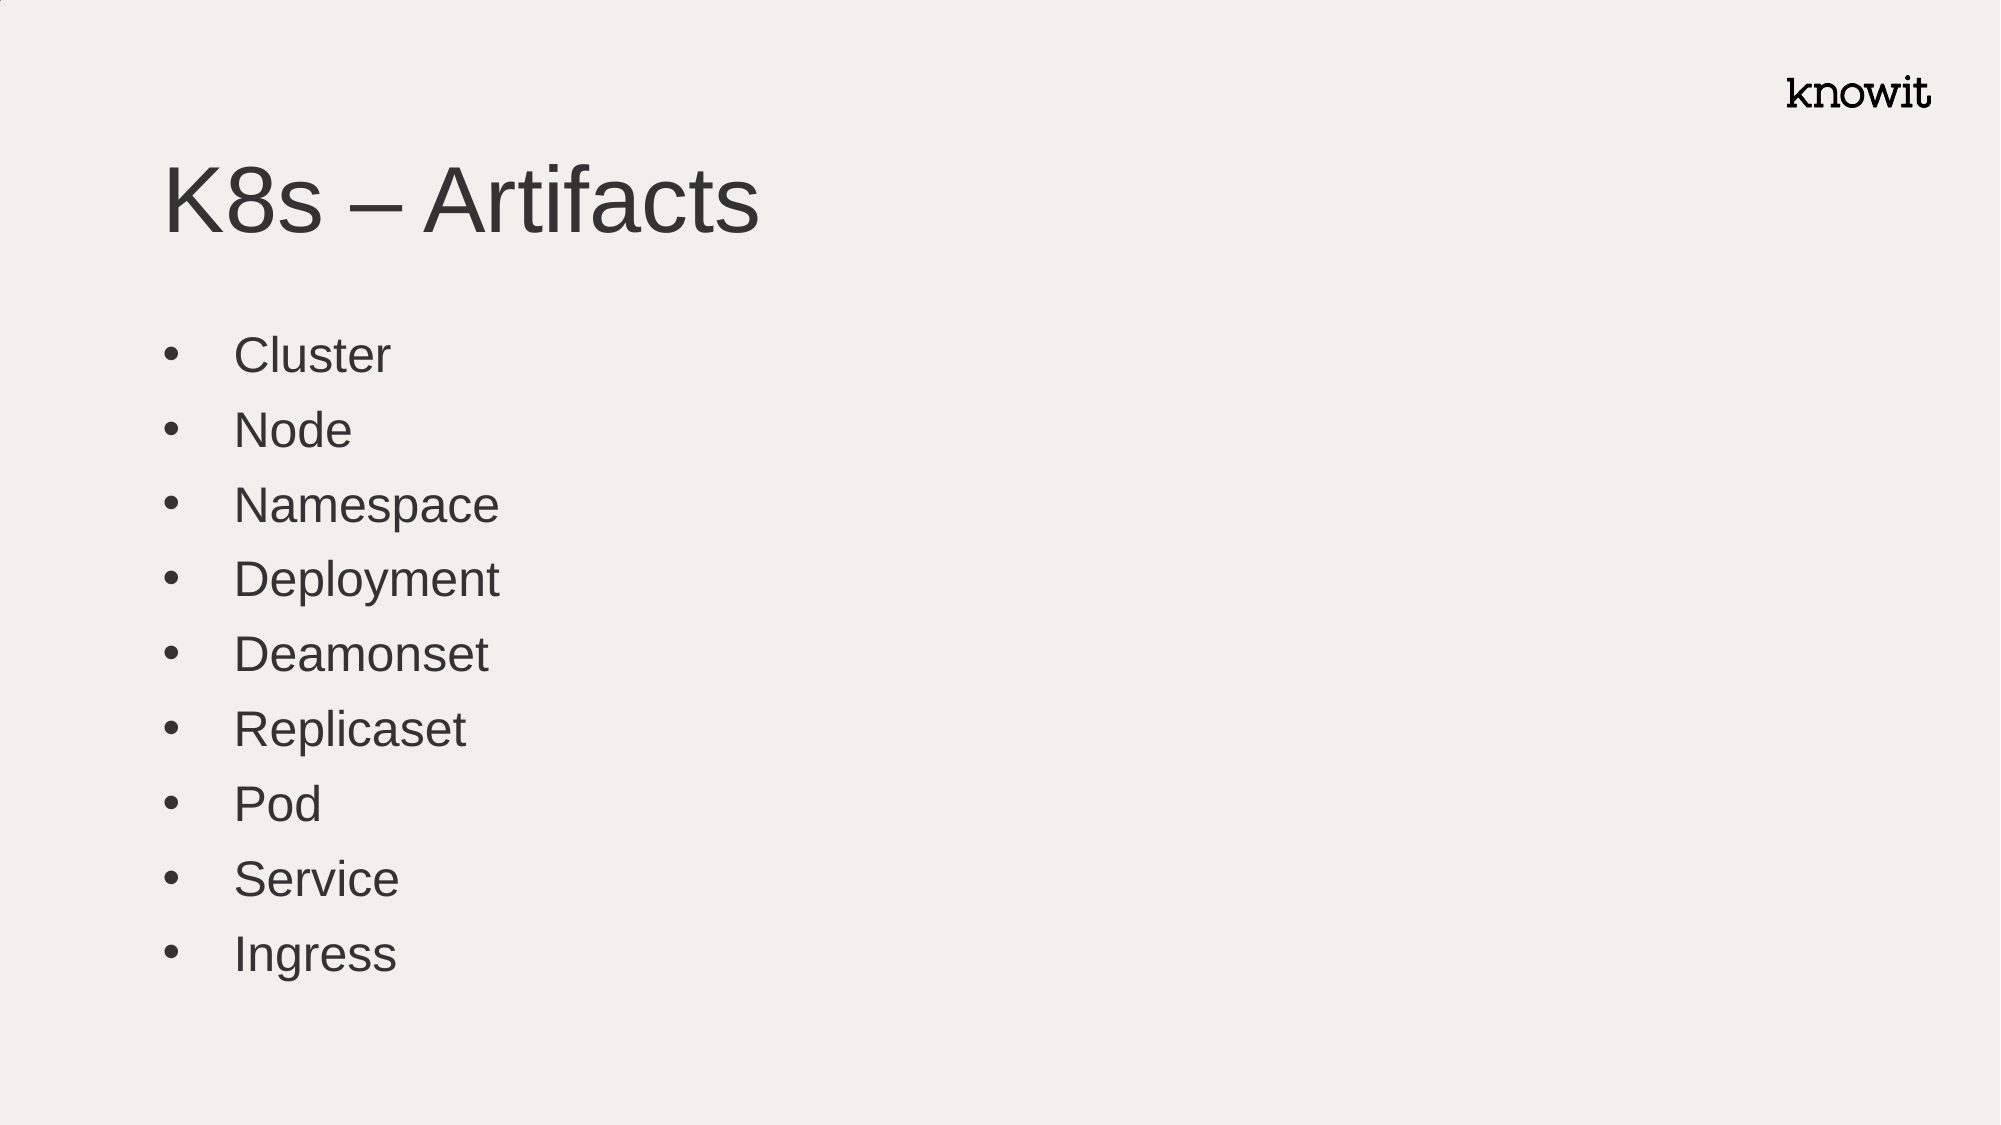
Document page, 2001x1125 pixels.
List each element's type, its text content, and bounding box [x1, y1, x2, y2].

picture [1787, 75, 1931, 108]
title K8s – Artifacts [162, 131, 1786, 297]
list Cluster Node Namespace Deployment Deamonset Replicaset Pod Service Ingress [162, 321, 918, 1003]
